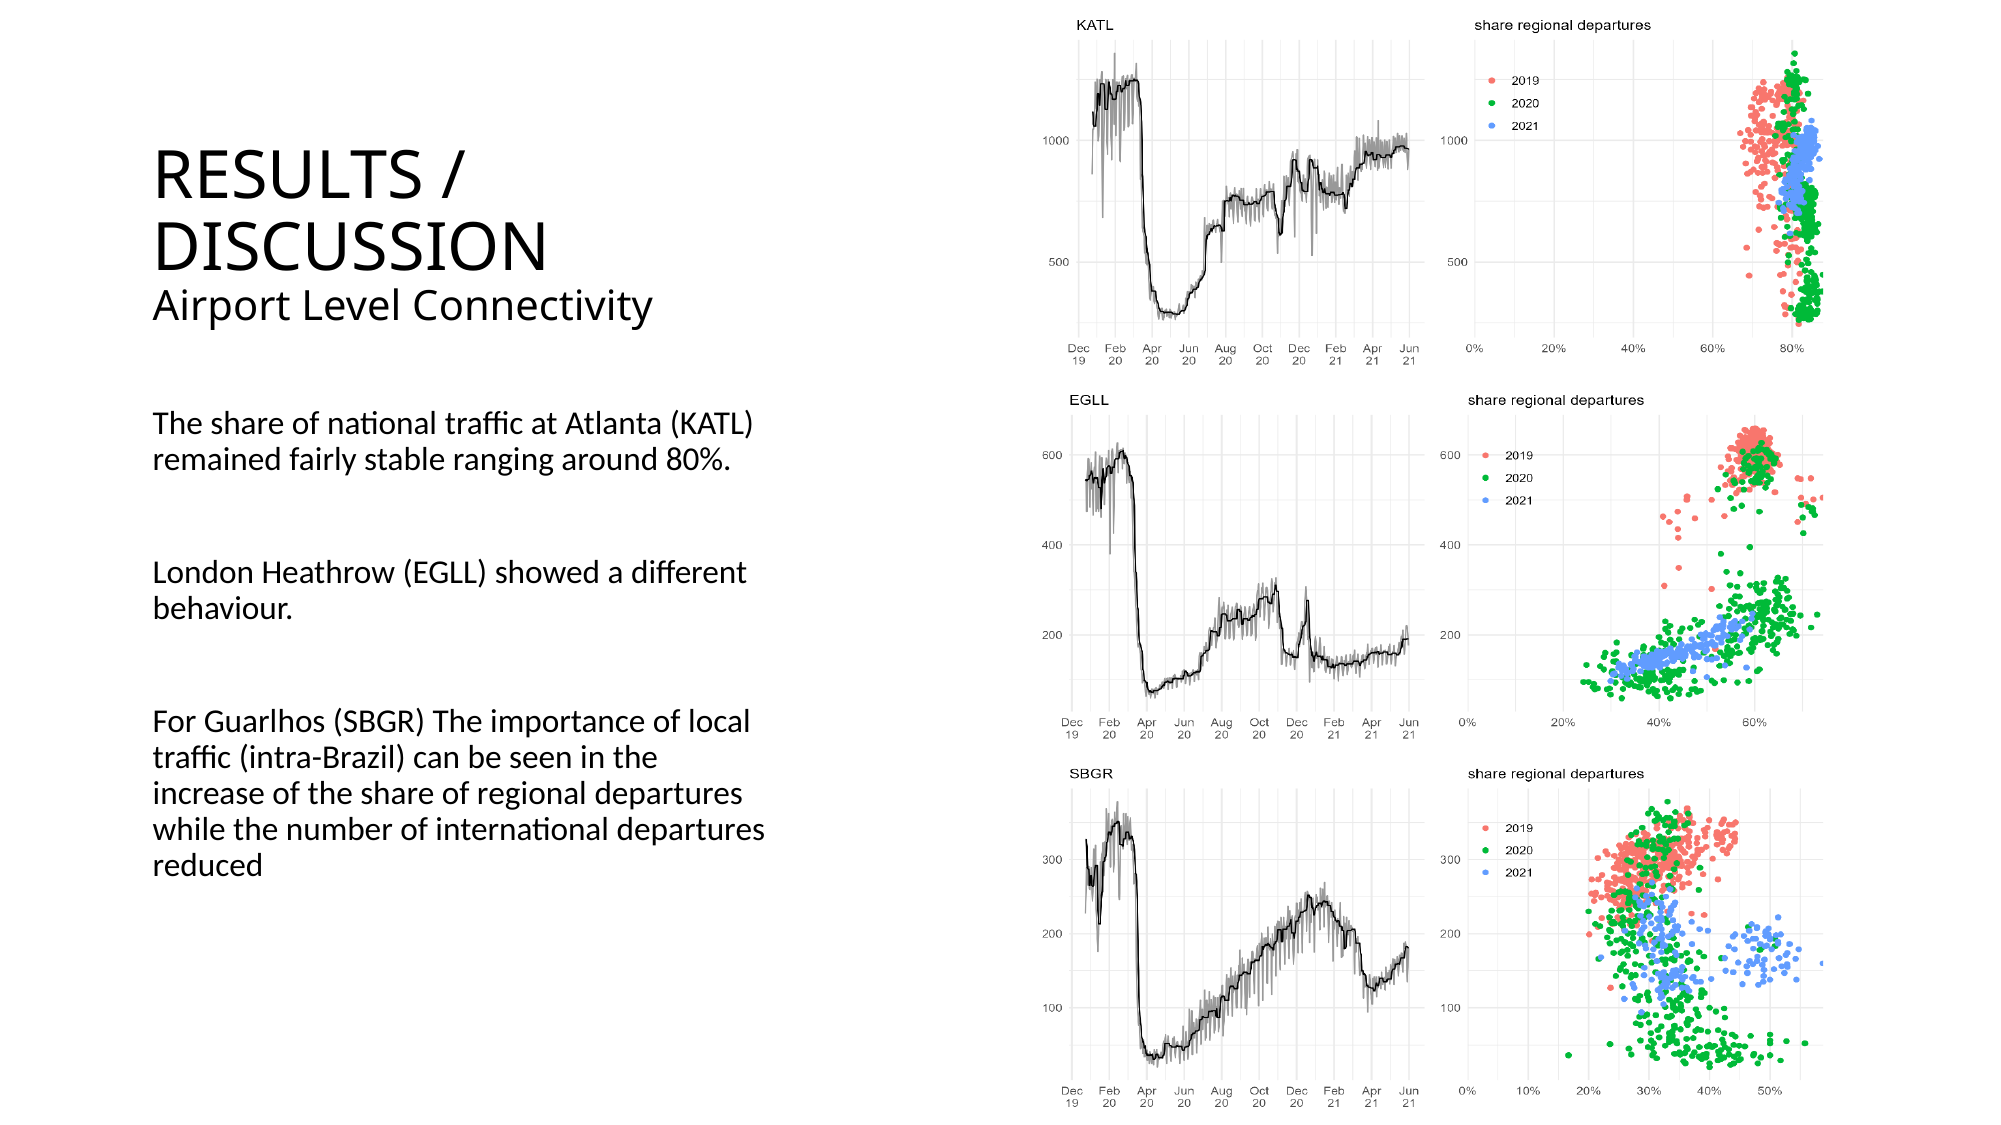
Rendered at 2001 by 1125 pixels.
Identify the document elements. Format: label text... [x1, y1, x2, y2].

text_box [1025, 5, 1838, 1123]
list The share of national traffic at Atlanta (KATL) remained fairly stable ranging around 80%. London Heathrow (EGLL) showed a different behaviour. For Guarlhos (SBGR) The importance of local traffic (intra-Brazil) can be seen in the increase of the share of regional departures while the number of international departures reduced [137, 337, 783, 963]
title RESULTS / DISCUSSION Airport Level Connectivity [137, 75, 783, 337]
